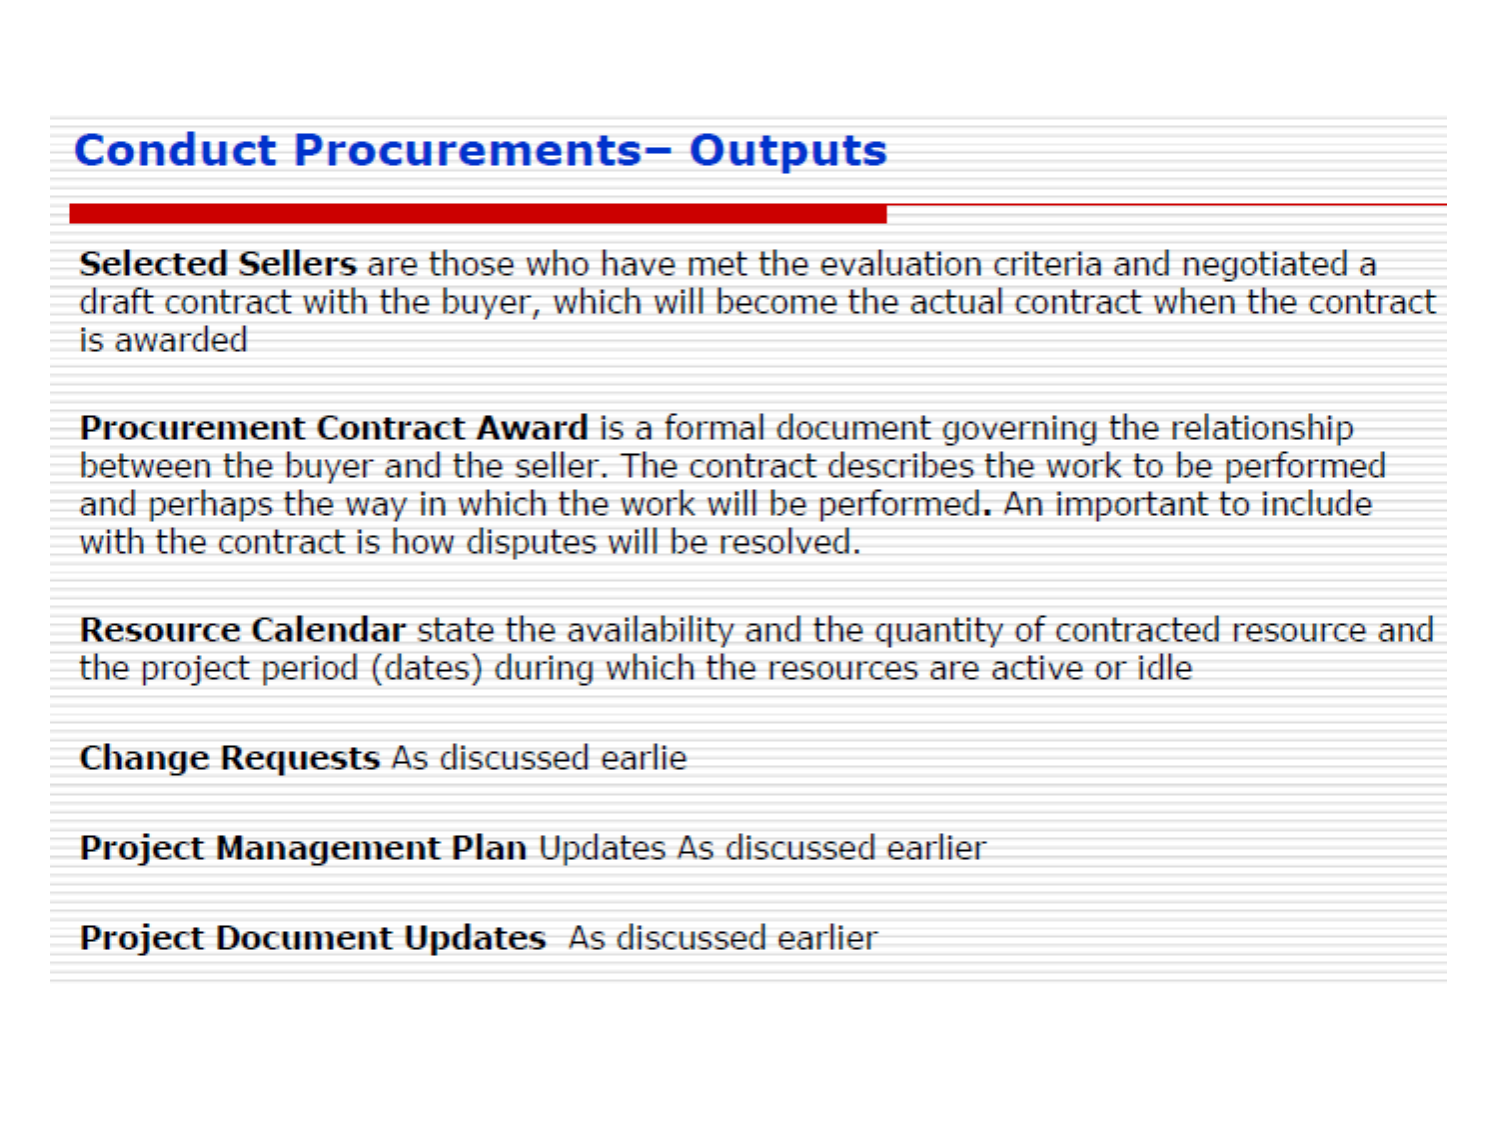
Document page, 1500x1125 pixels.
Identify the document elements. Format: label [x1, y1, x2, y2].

picture [49, 112, 1447, 988]
